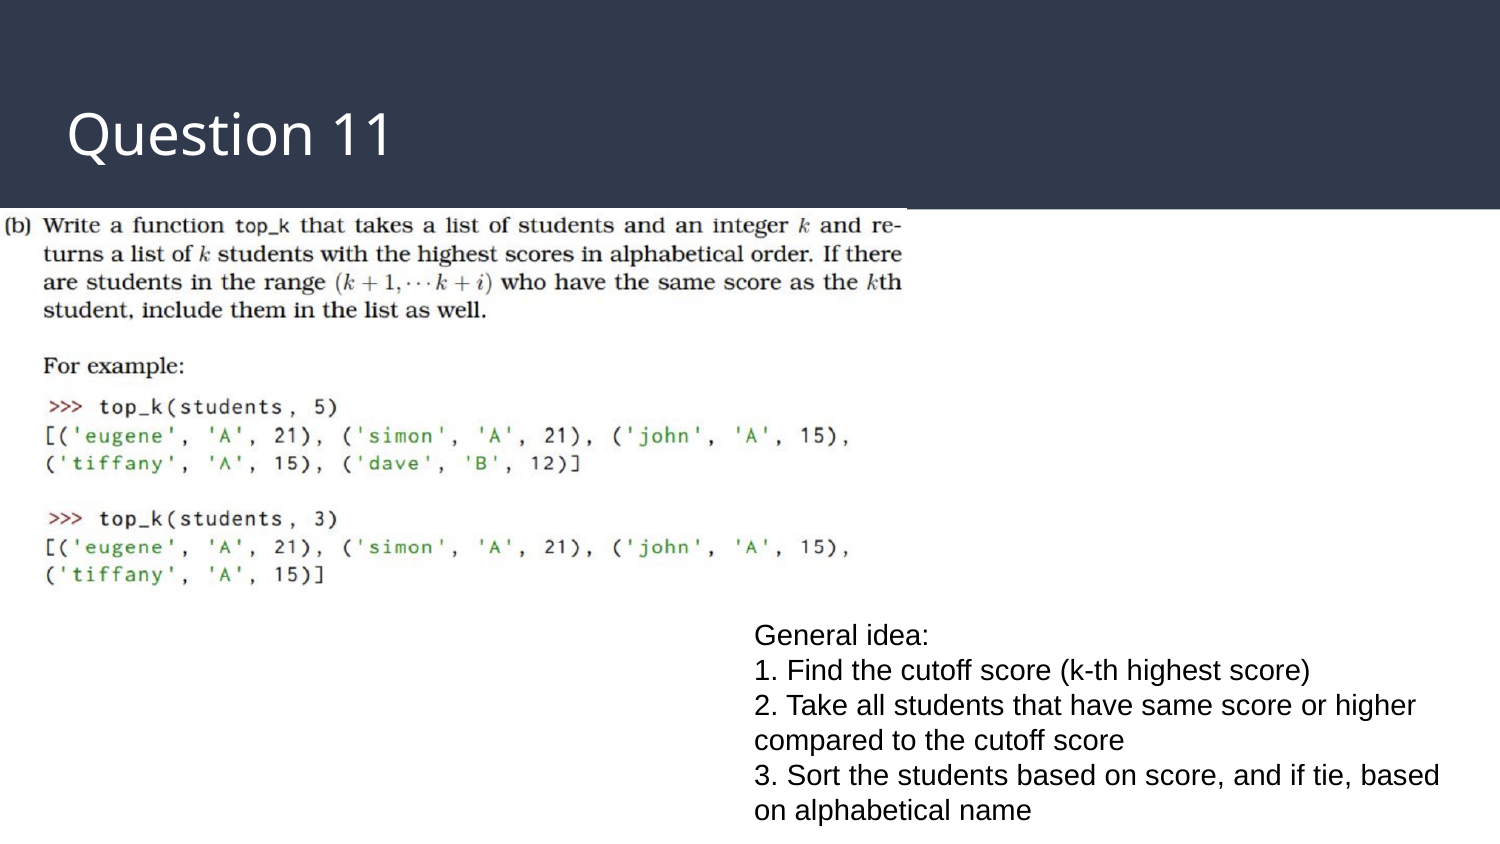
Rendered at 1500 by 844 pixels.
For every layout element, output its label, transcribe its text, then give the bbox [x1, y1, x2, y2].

title Question 11 [51, 82, 1449, 185]
picture [0, 208, 907, 594]
text_box General idea: 1. Find the cutoff score (k-th highest score) 2. Take all students that have same score or higher compared to the cutoff score 3. Sort the students based on score, and if tie, based on alphabetical name [739, 601, 1500, 842]
